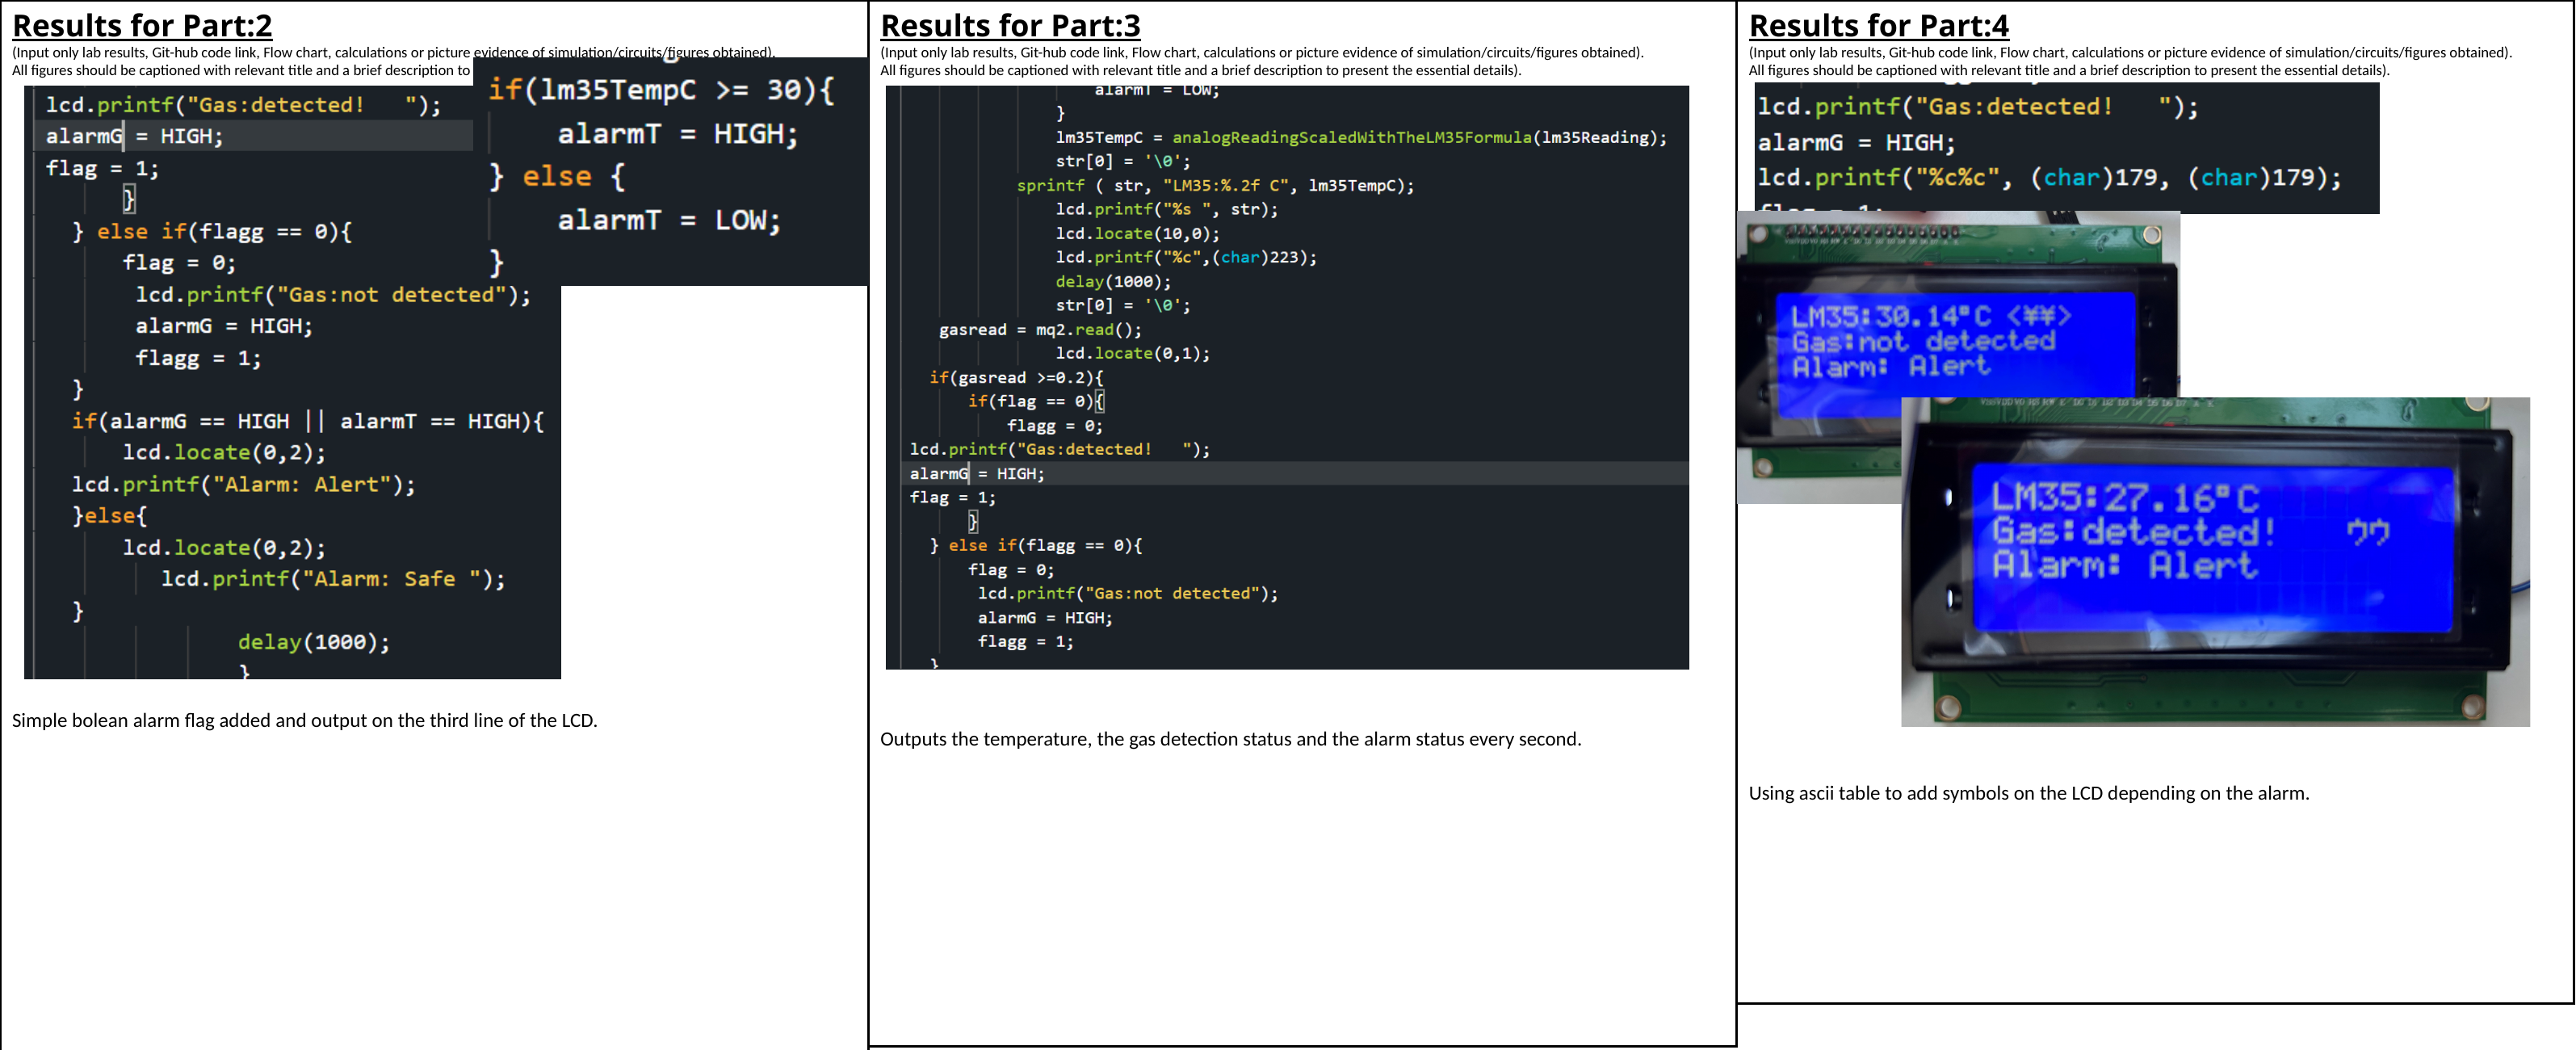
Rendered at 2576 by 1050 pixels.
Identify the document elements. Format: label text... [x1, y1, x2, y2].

picture [23, 57, 869, 680]
picture [886, 86, 1689, 670]
text_box Results for Part:2 (Input only lab results, Git-hub code link, Flow chart, calculations or picture evidence of simulation/circuits/figures obtained). All figures should be captioned with relevant title and a brief description to present the essential details). Simple bolean alarm flag added and output on the third line of the LCD. [0, 0, 870, 1050]
text_box Results for Part:3 (Input only lab results, Git-hub code link, Flow chart, calculations or picture evidence of simulation/circuits/figures obtained). All figures should be captioned with relevant title and a brief description to present the essential details). Outputs the temperature, the gas detection status and the alarm status every second. [867, 0, 1738, 1048]
text_box Results for Part:4 (Input only lab results, Git-hub code link, Flow chart, calculations or picture evidence of simulation/circuits/figures obtained). All figures should be captioned with relevant title and a brief description to present the essential details). Using ascii table to add symbols on the LCD depending on the alarm. [1735, 0, 2575, 1005]
picture [1736, 82, 2531, 728]
